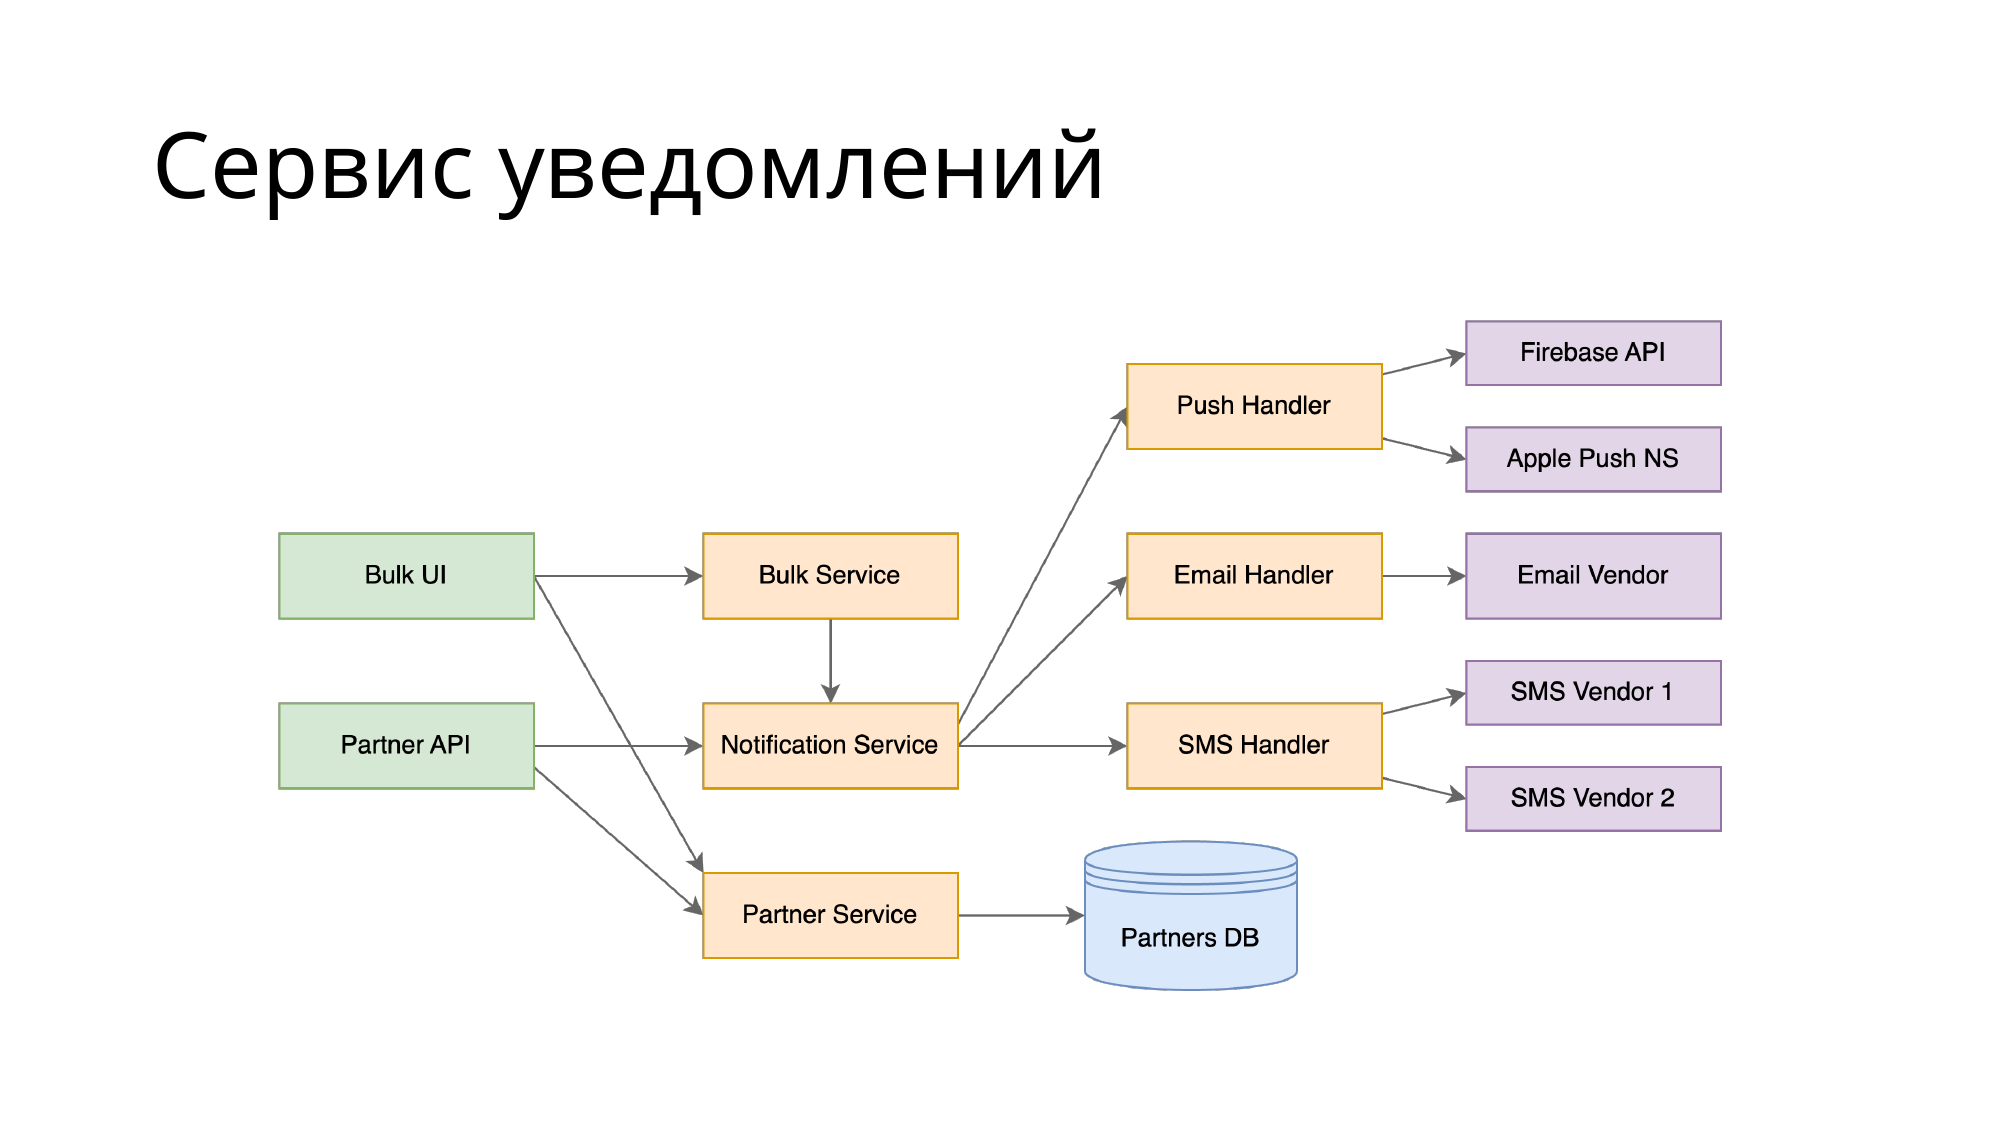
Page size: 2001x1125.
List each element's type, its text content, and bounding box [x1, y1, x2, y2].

title Сервис уведомлений [137, 59, 1863, 278]
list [257, 299, 1743, 1014]
